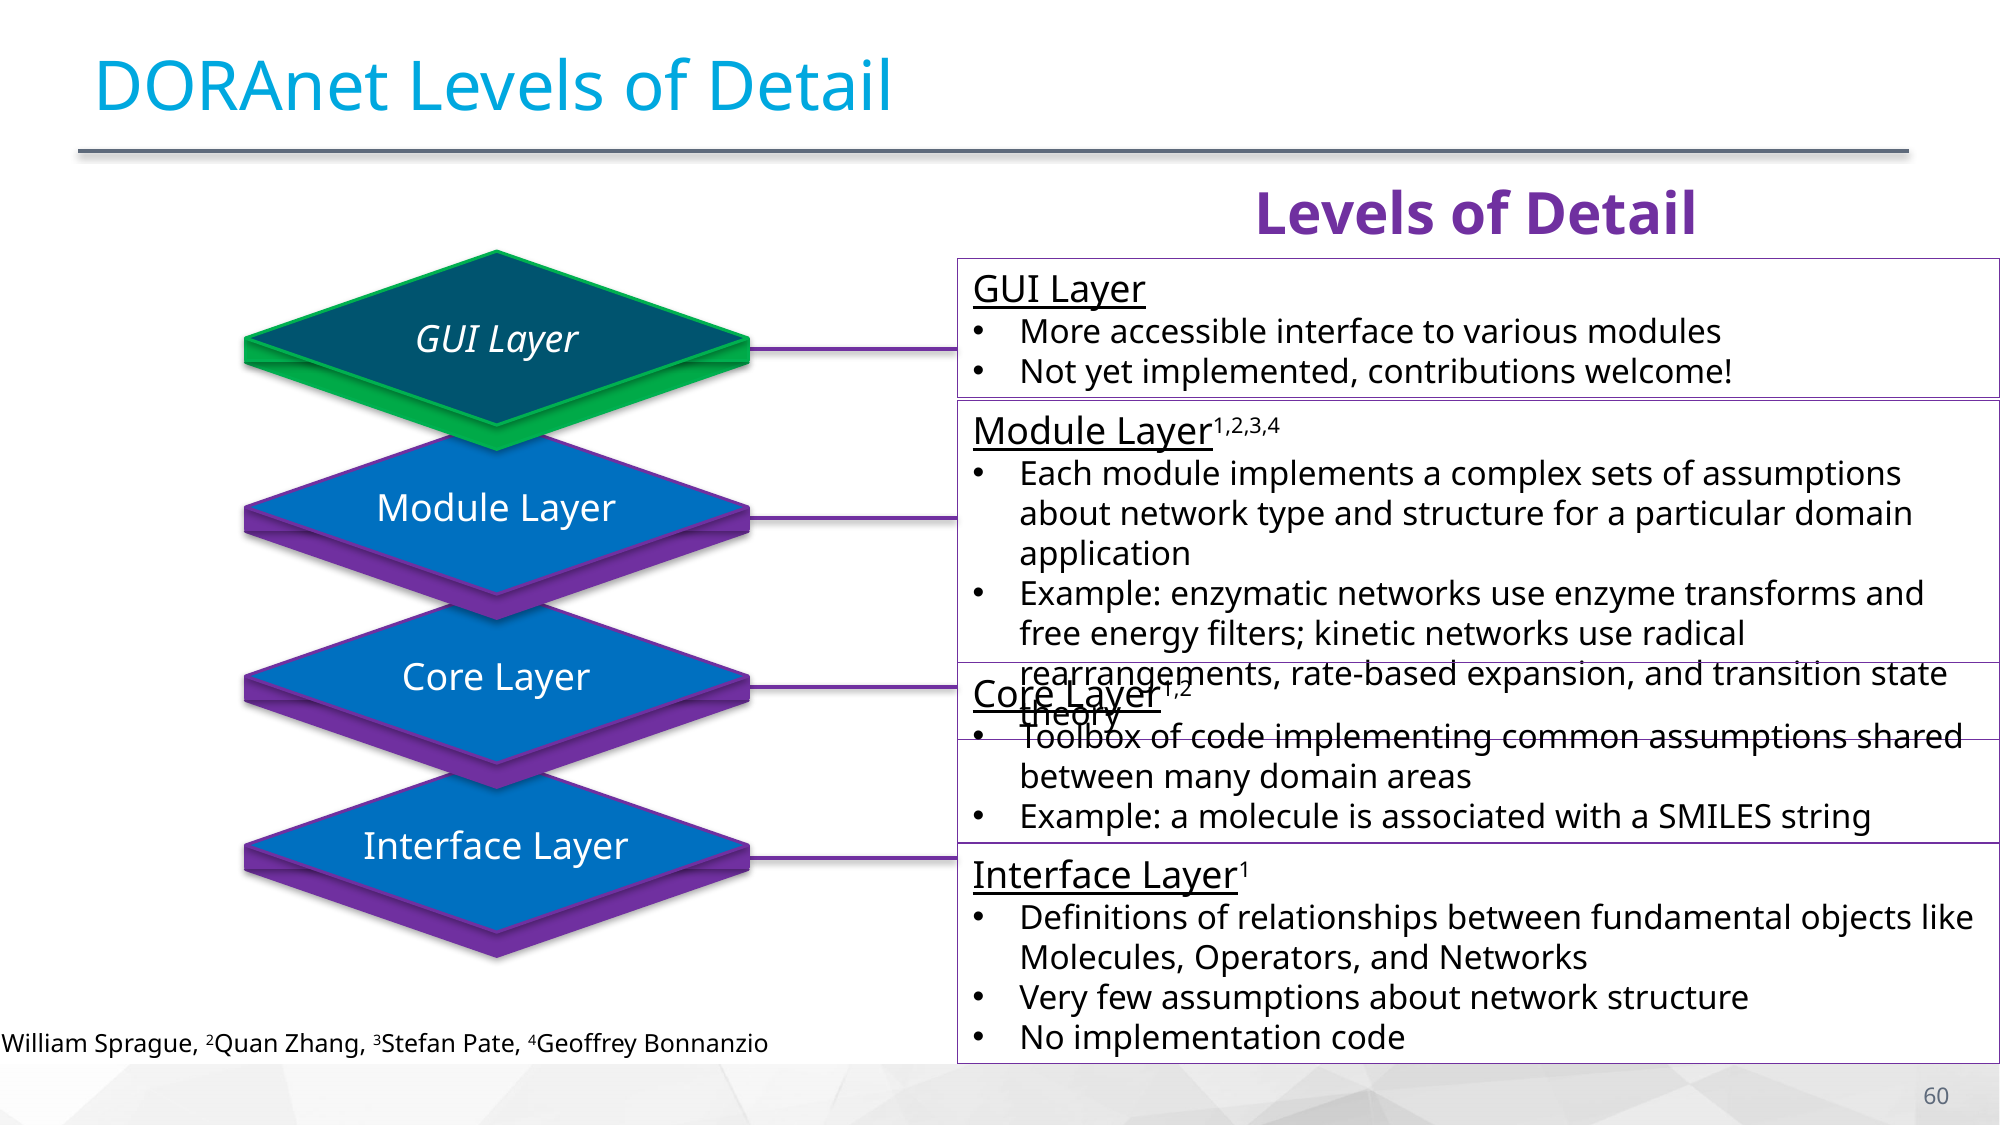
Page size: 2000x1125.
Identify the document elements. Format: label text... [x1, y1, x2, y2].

text_box Interface Layer1 Definitions of relationships between fundamental objects like Molecules, Operators, and Networks Very few assumptions about network structure No implementation code [957, 843, 2000, 1064]
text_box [245, 250, 749, 957]
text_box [753, 349, 958, 859]
text_box Levels of Detail [1240, 168, 1714, 254]
title DORAnet Levels of Detail [78, 34, 1987, 168]
text_box 1William Sprague, 2Quan Zhang, 3Stefan Pate, 4Geoffrey Bonnanzio [0, 1020, 784, 1066]
text_box Module Layer1,2,3,4 Each module implements a complex sets of assumptions about network type and structure for a particular domain application Example: enzymatic networks use enzyme transforms and free energy filters; kinetic networks use radical rearrangements, rate-based expansion, and transition state theory [963, 400, 2000, 662]
text_box Core Layer1,2 Toolbox of code implementing common assumptions shared between many domain areas Example: a molecule is associated with a SMILES string [963, 662, 2000, 843]
text_box GUI Layer More accessible interface to various modules Not yet implemented, contributions welcome! [957, 258, 2000, 398]
picture [0, 1064, 2000, 1125]
